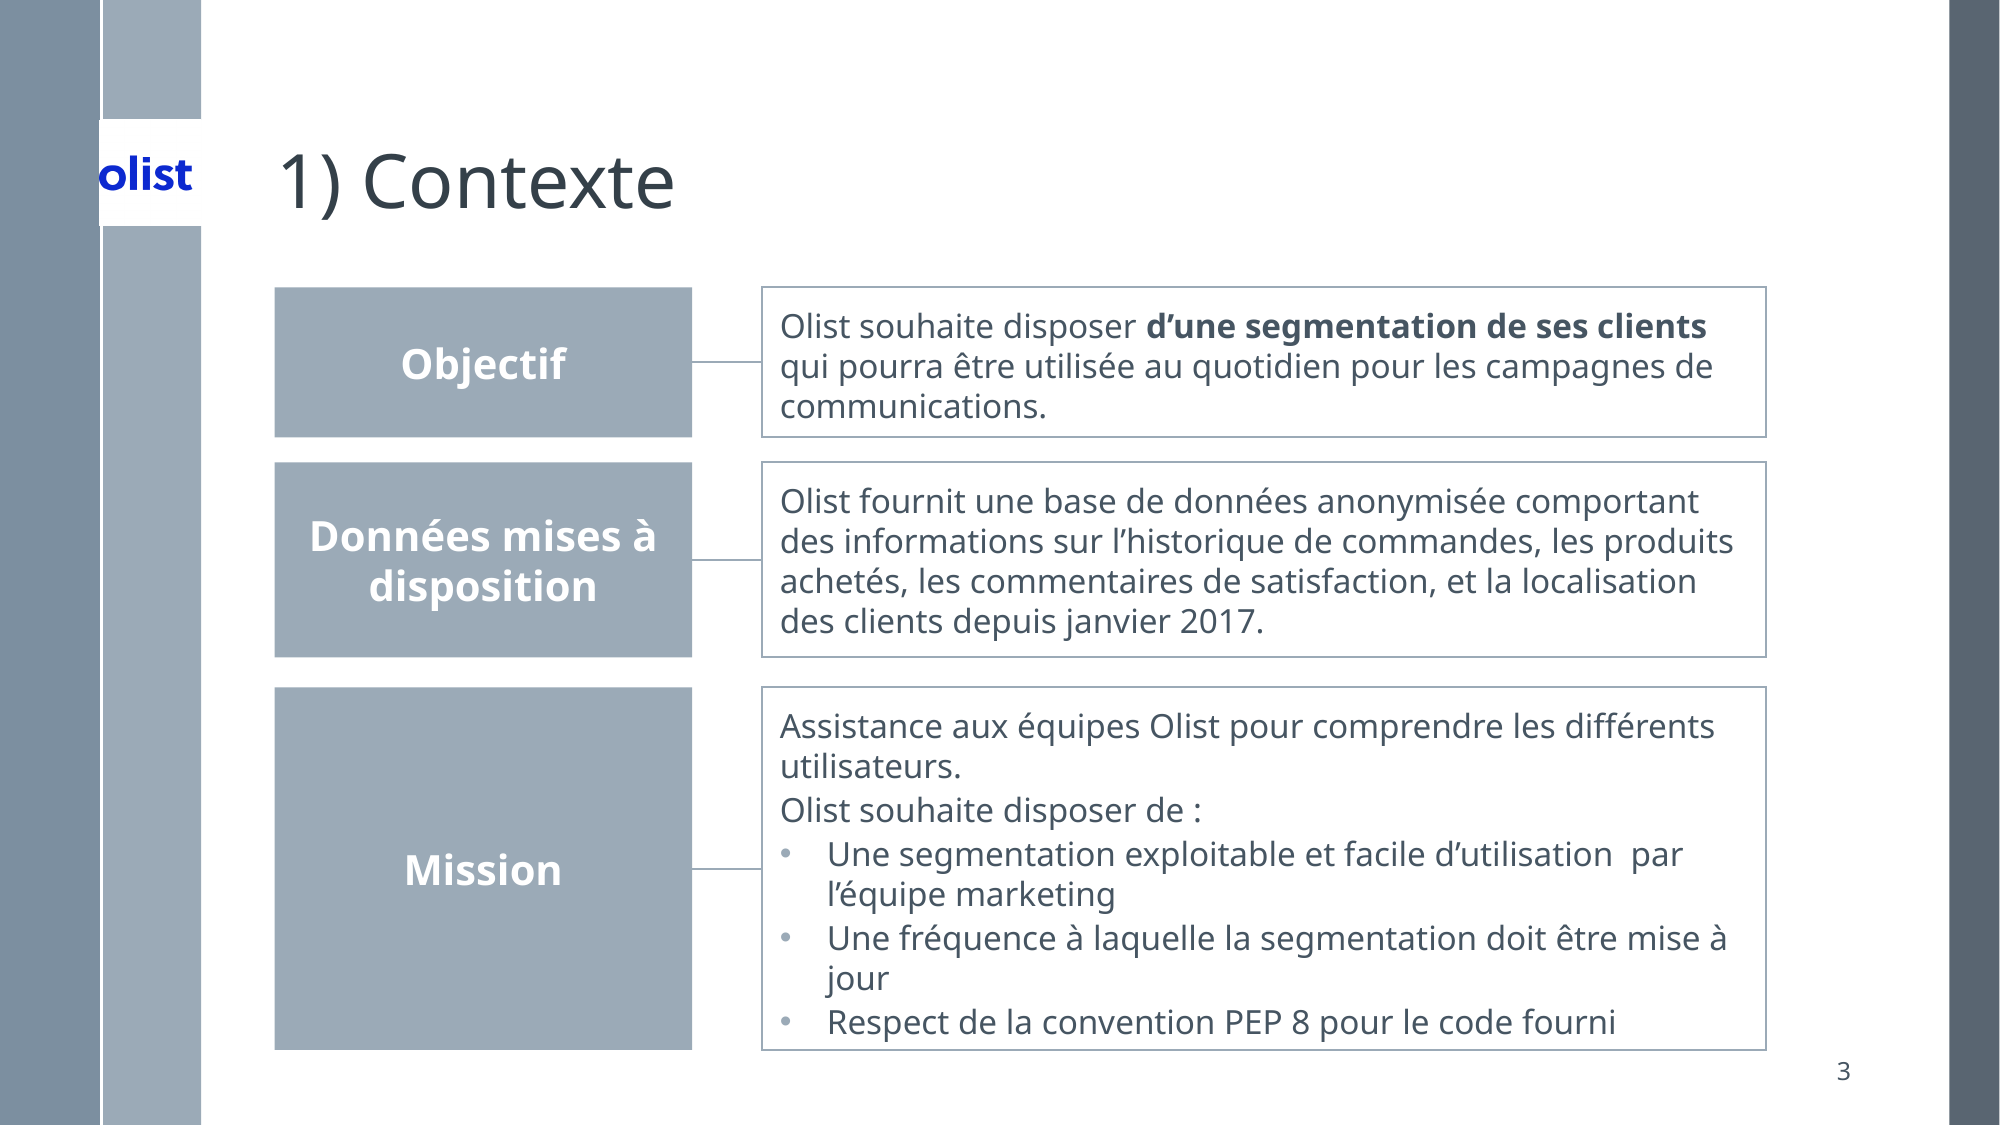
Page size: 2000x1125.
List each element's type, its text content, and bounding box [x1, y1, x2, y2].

text_box Données mises à disposition [274, 462, 693, 658]
slide_number 3 [1766, 1042, 1867, 1103]
text_box Objectif [274, 287, 693, 438]
text_box Olist fournit une base de données anonymisée comportant des informations sur l’historique de commandes, les produits achetés, les commentaires de satisfaction, et la localisation des clients depuis janvier 2017. [762, 462, 1767, 658]
text_box Assistance aux équipes Olist pour comprendre les différents utilisateurs. Olist souhaite disposer de : Une segmentation exploitable et facile d’utilisation par l’équipe marketing Une fréquence à laquelle la segmentation doit être mise à jour Respect de la convention PEP 8 pour le code fourni [762, 687, 1767, 1050]
text_box Mission [274, 687, 693, 1050]
picture [99, 120, 202, 226]
text_box Olist souhaite disposer d’une segmentation de ses clients qui pourra être utilisée au quotidien pour les campagnes de communications. [762, 287, 1767, 438]
title 1) Contexte [261, 29, 1867, 233]
